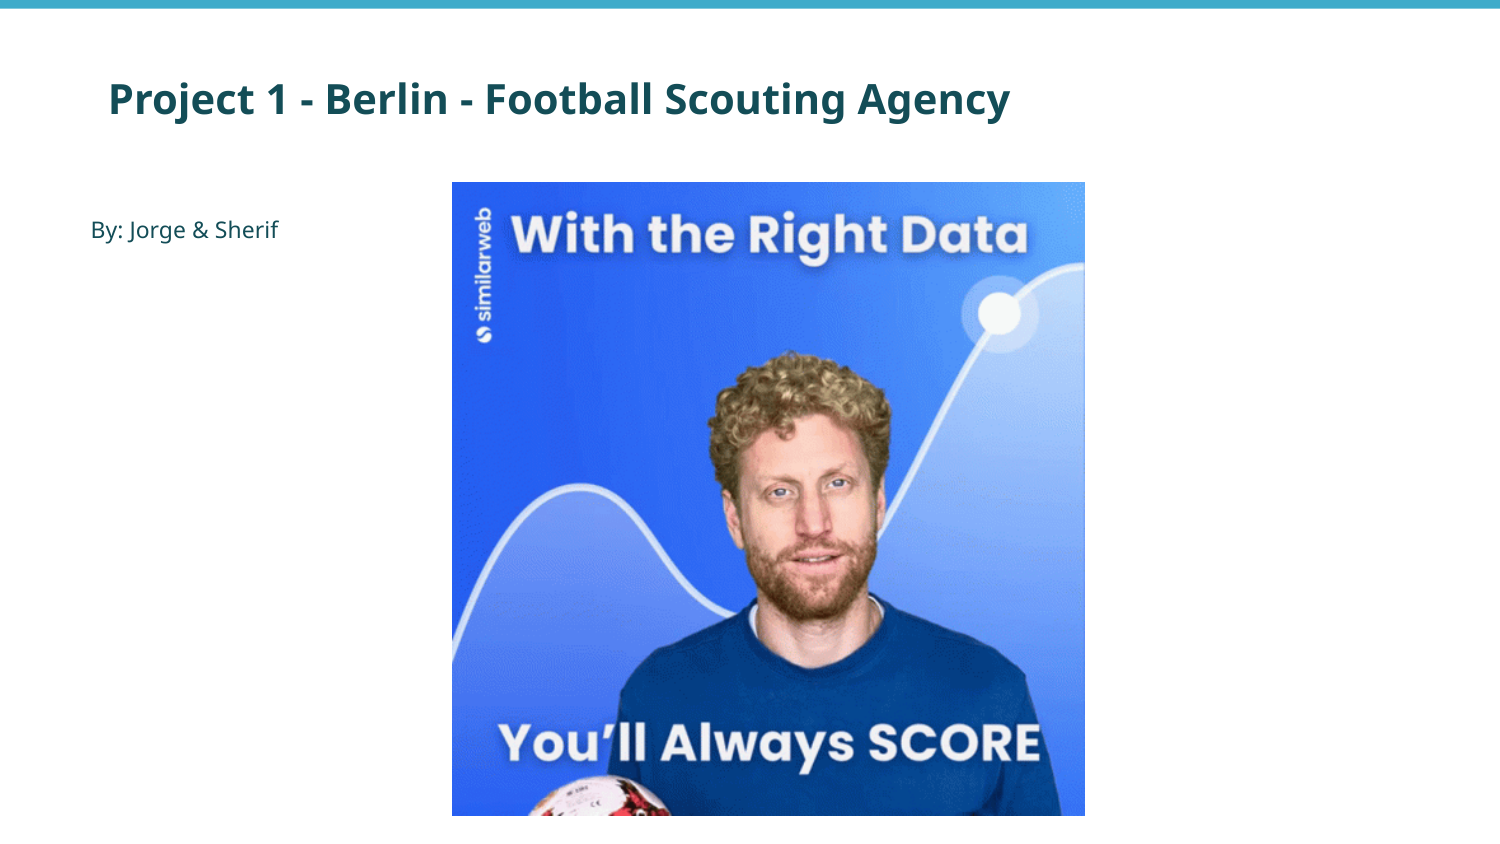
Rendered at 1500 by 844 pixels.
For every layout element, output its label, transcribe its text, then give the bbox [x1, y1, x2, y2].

title Project 1 - Berlin - Football Scouting Agency [92, 58, 1408, 153]
list By: Jorge & Sherif [75, 196, 327, 256]
picture [451, 182, 1086, 816]
